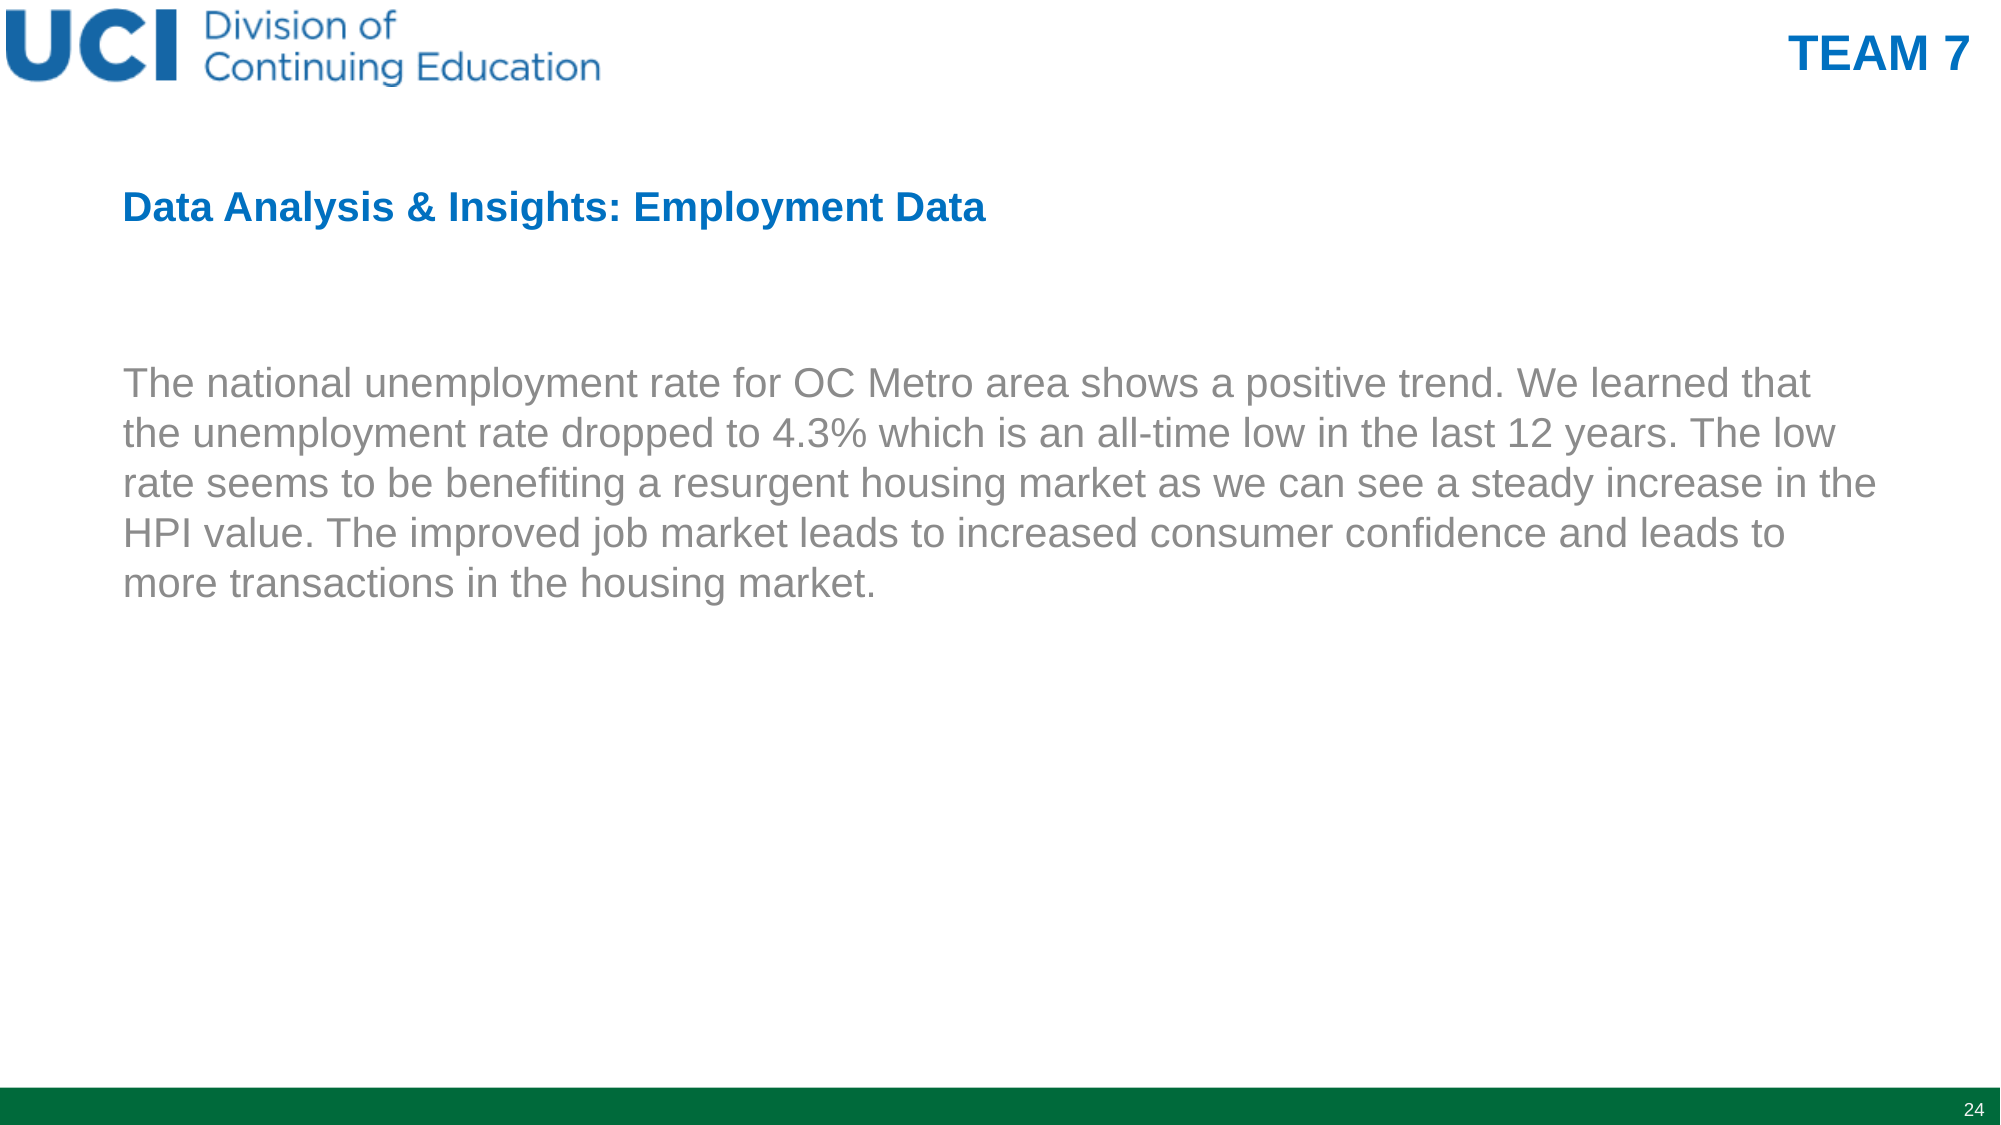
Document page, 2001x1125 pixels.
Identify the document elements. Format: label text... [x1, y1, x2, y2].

list The national unemployment rate for OC Metro area shows a positive trend. We learned that the unemployment rate dropped to 4.3% which is an all-time low in the last 12 years. The low rate seems to be benefiting a resurgent housing market as we can see a steady increase in the HPI value. The improved job market leads to increased consumer confidence and leads to more transactions in the housing market. [107, 348, 1894, 779]
picture [6, 8, 601, 87]
slide_number 24 [1533, 1092, 2000, 1125]
text_box Data Analysis & Insights: Employment Data [107, 172, 1012, 238]
